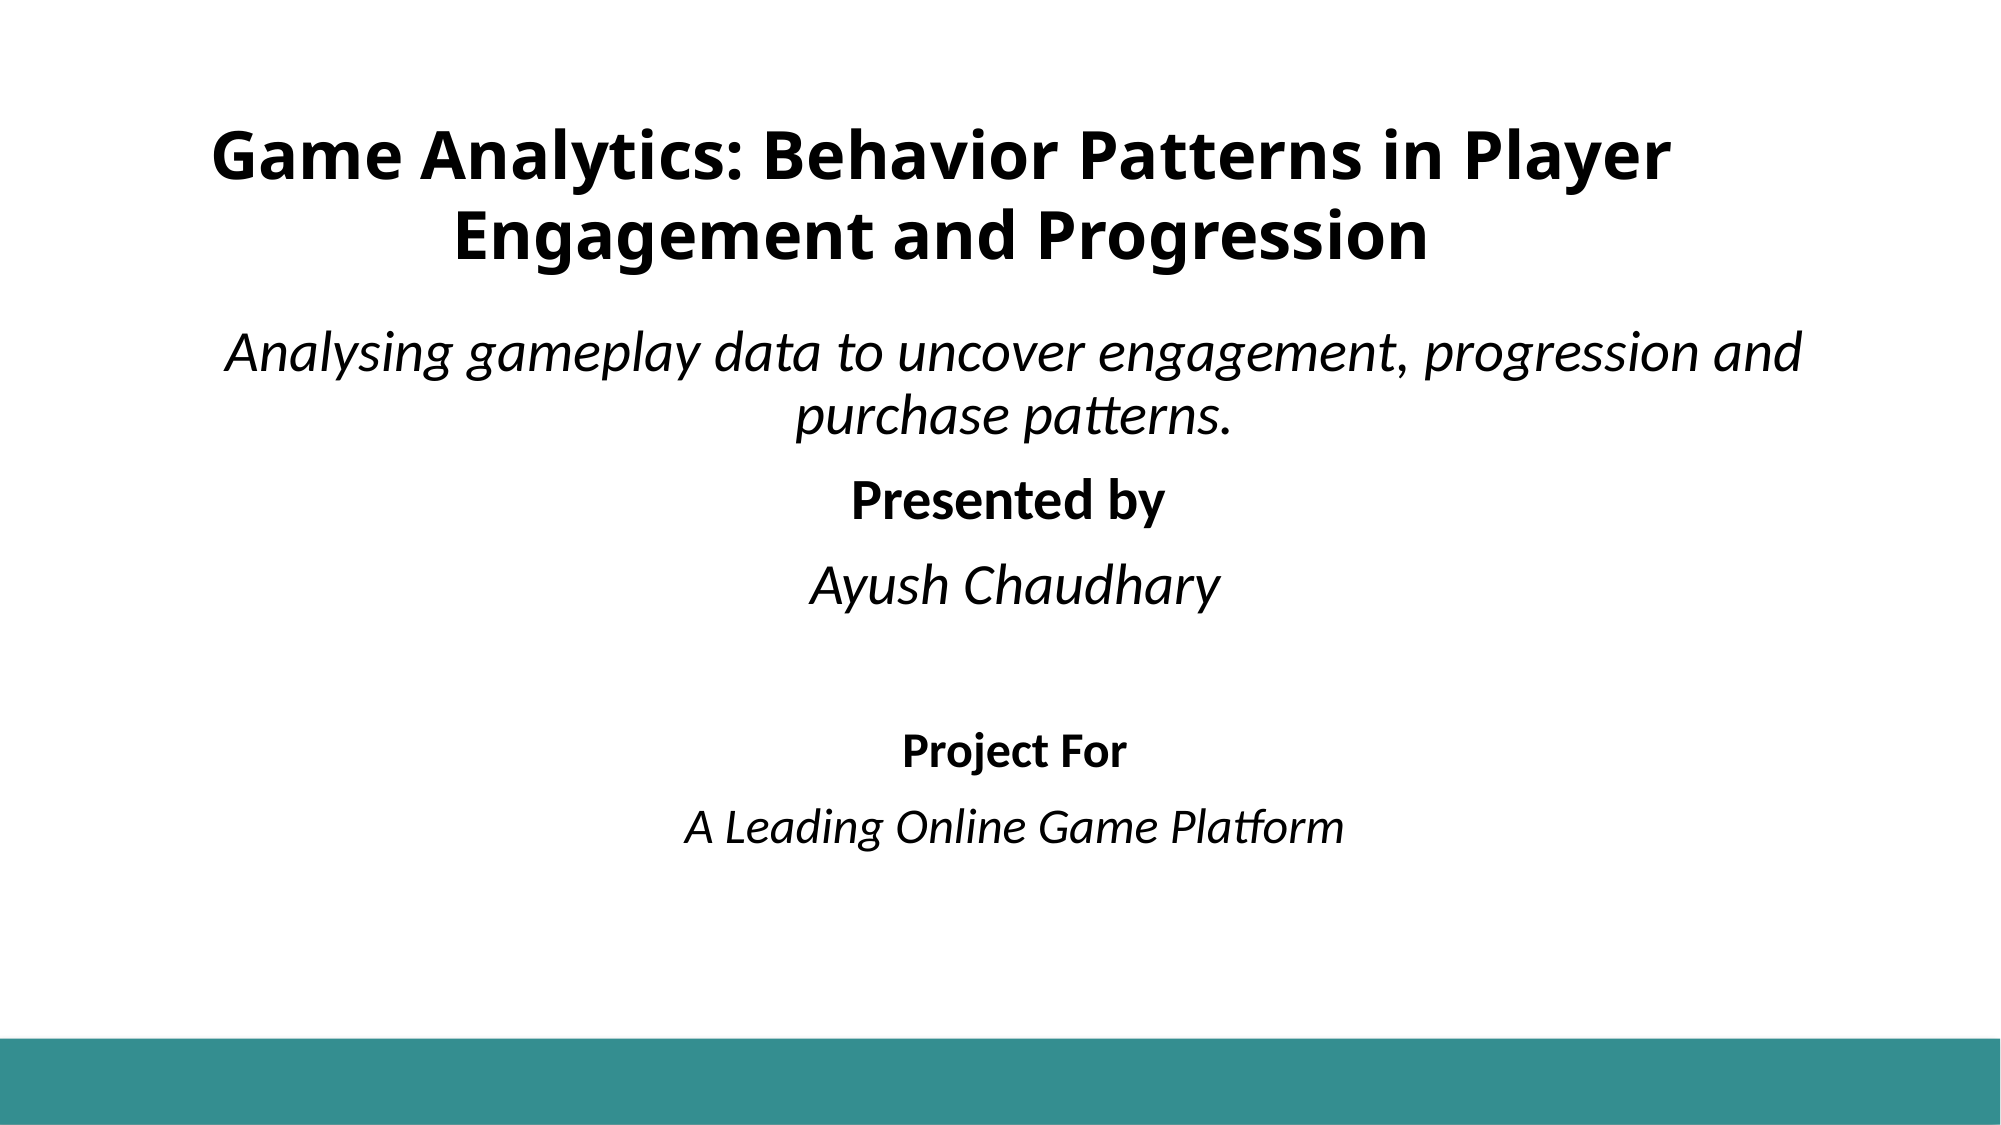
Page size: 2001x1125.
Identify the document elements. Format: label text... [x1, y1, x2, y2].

title Game Analytics: Behavior Patterns in Player Engagement and Progression [66, 0, 1818, 288]
list Analysing gameplay data to uncover engagement, progression and purchase patterns. Presented by Ayush Chaudhary Project For A Leading Online Game Platform [137, 315, 1863, 1007]
